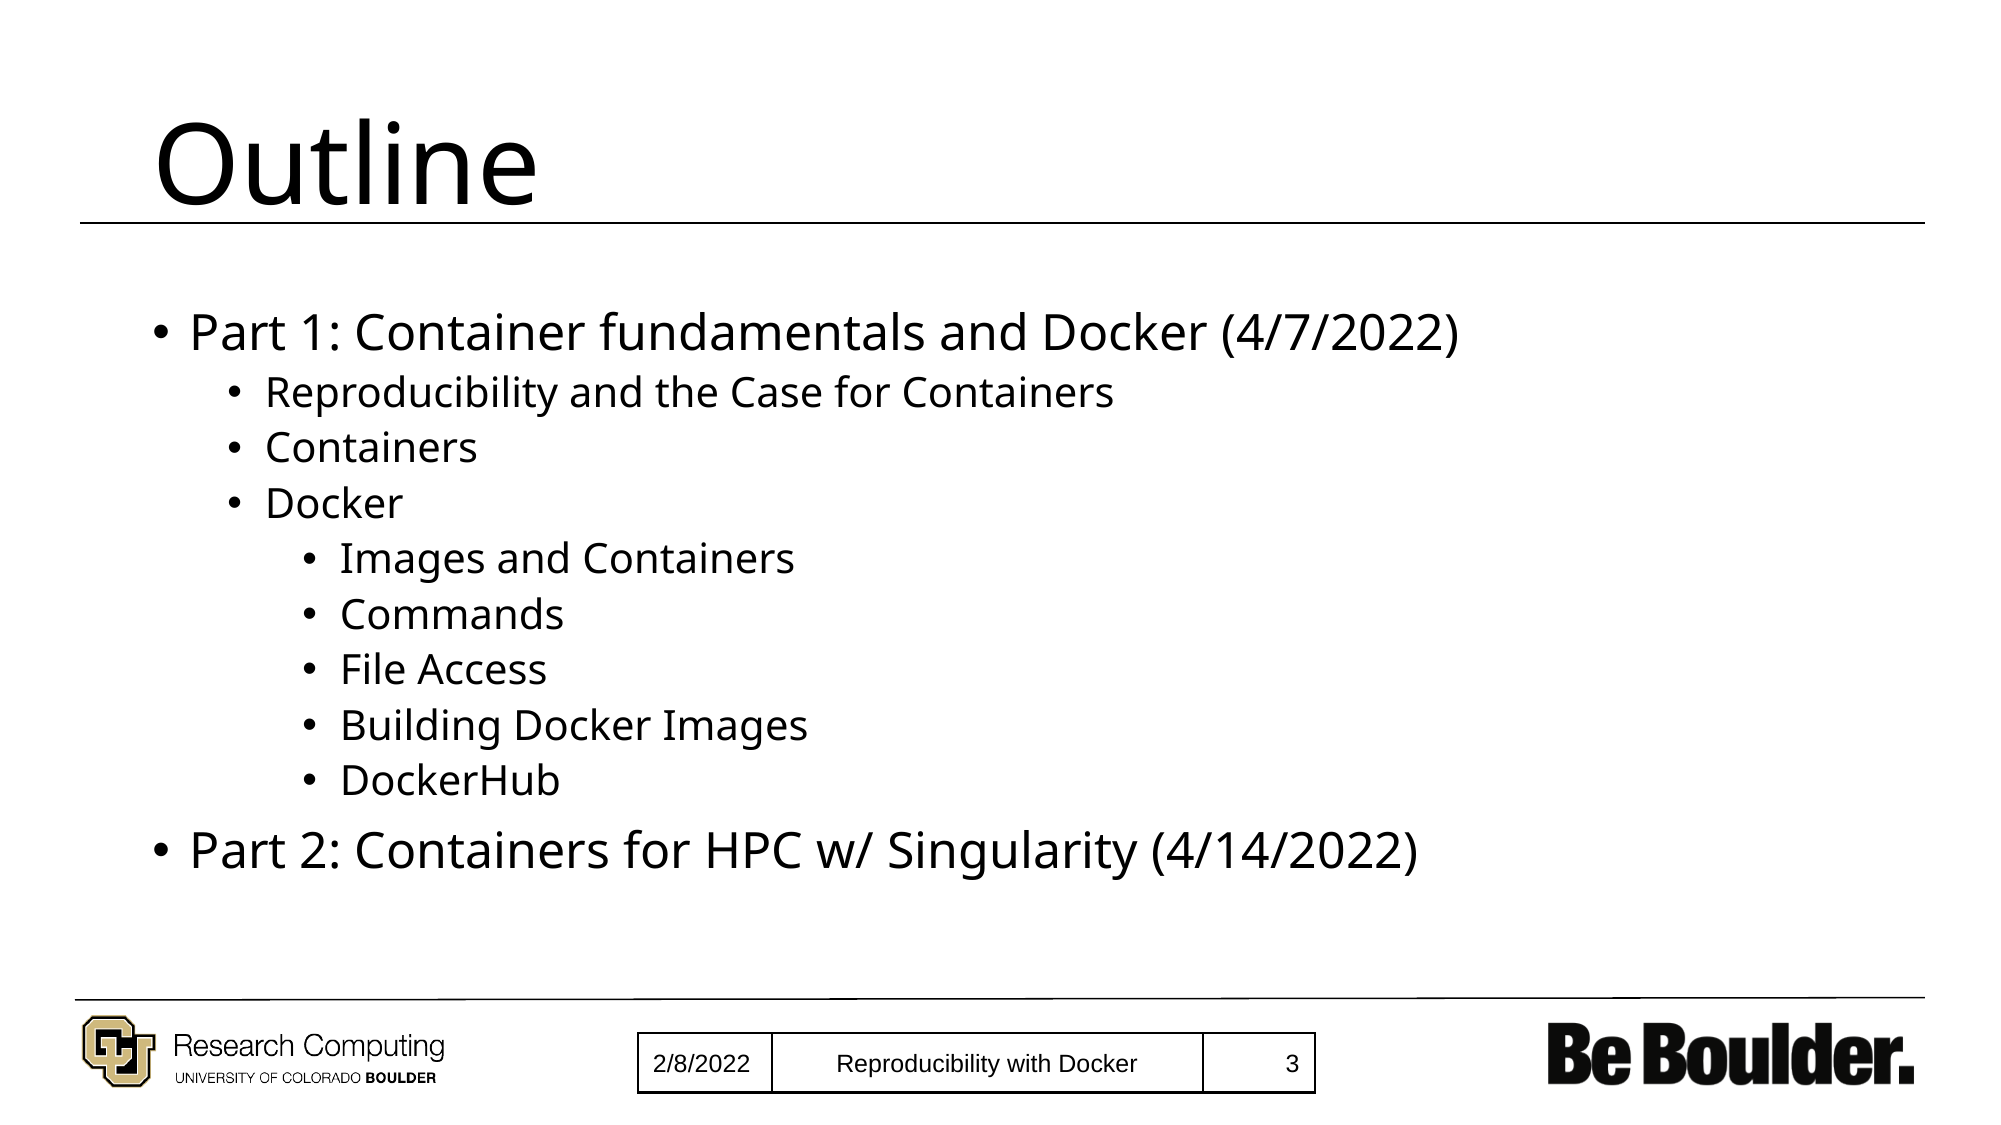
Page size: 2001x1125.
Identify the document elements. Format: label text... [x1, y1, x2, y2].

slide_number ‹#› [1202, 1032, 1316, 1094]
list Part 1: Container fundamentals and Docker (4/7/2022) Reproducibility and the Case for Containers Containers Docker Images and Containers Commands File Access Building Docker Images DockerHub Part 2: Containers for HPC w/ Singularity (4/14/2022) [137, 299, 1863, 983]
picture [1524, 1015, 1938, 1088]
title Outline [137, 59, 1863, 278]
picture [81, 1015, 444, 1088]
footer Reproducibility with Docker [771, 1032, 1202, 1094]
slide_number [637, 1032, 771, 1094]
